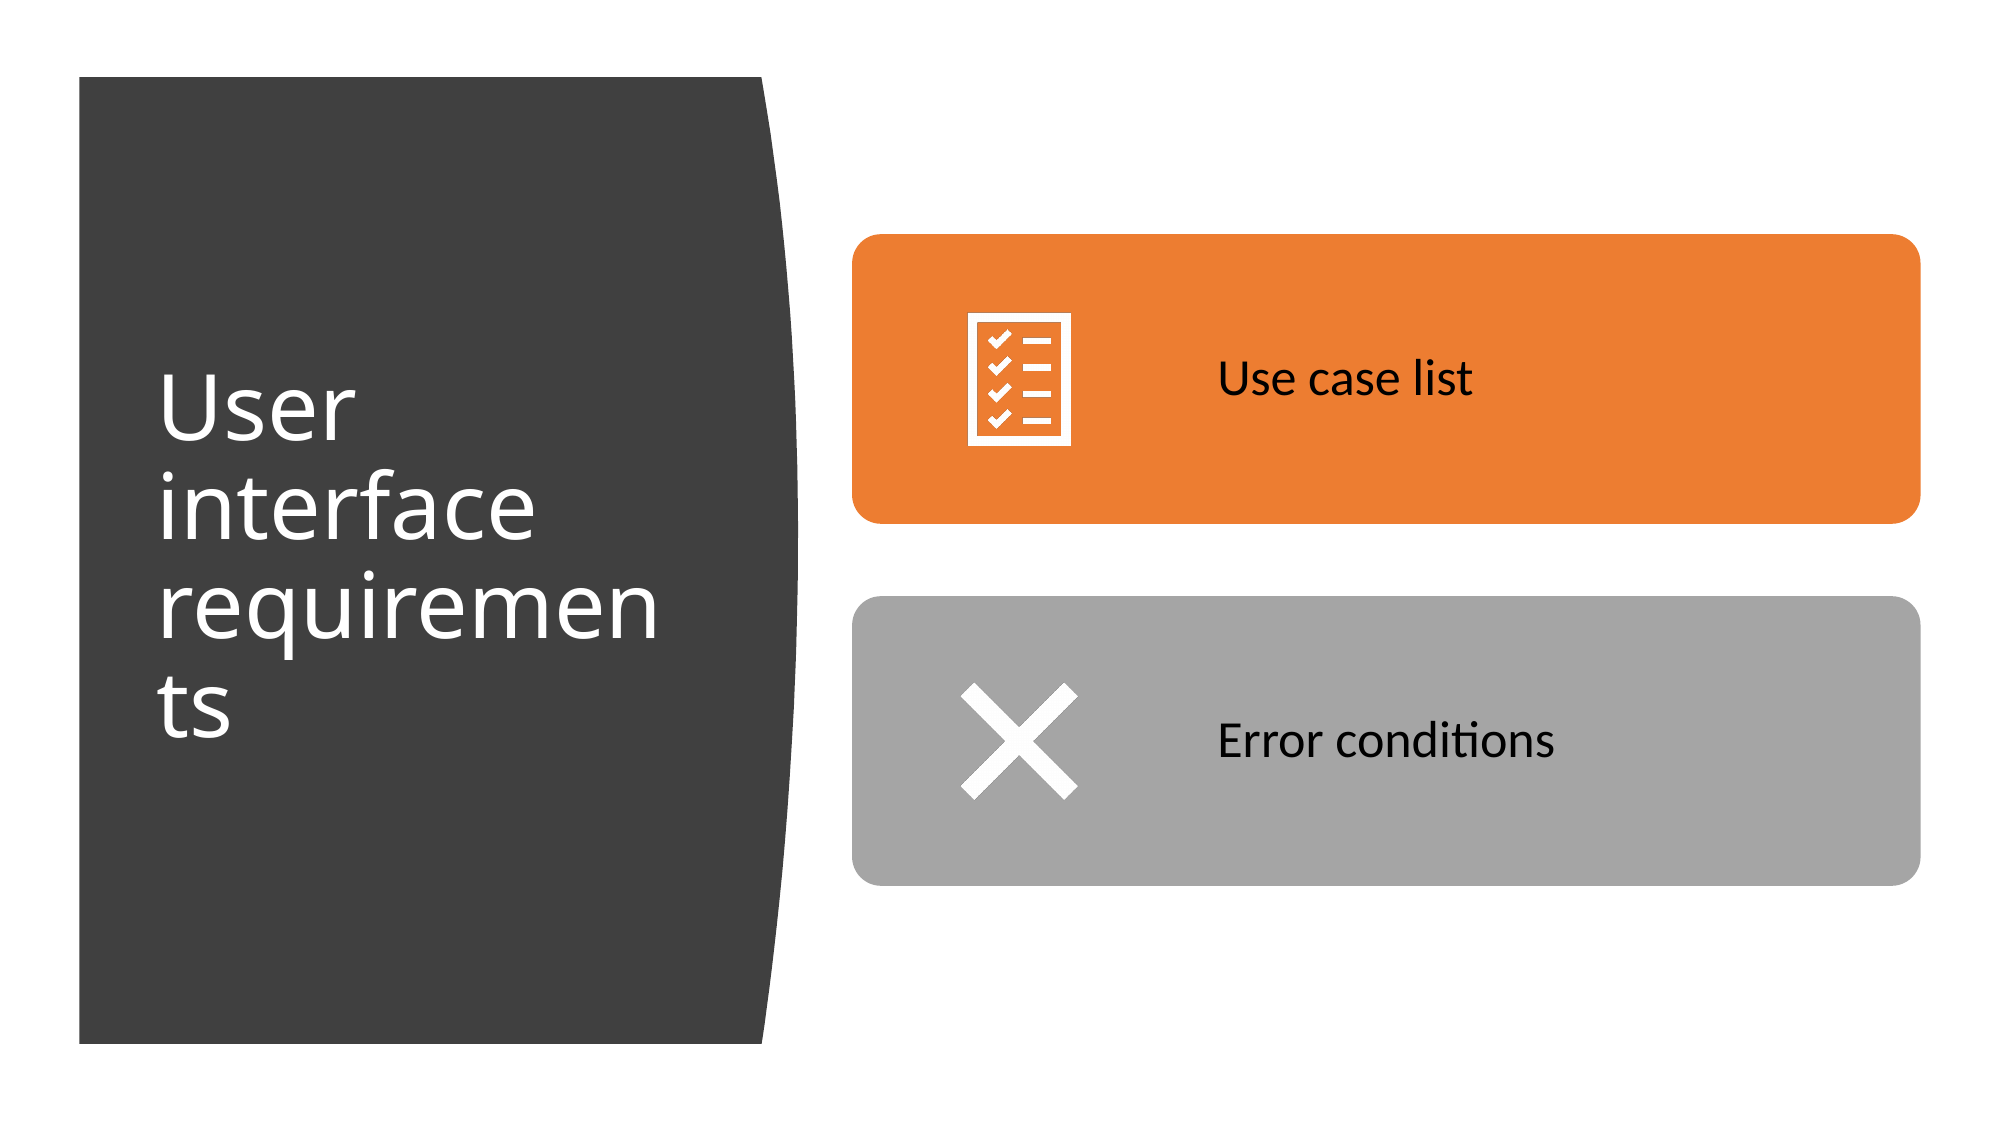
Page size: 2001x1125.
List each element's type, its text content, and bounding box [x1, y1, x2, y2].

text_box [78, 76, 800, 1045]
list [852, 77, 1921, 1043]
title User interface requirements [141, 166, 702, 953]
